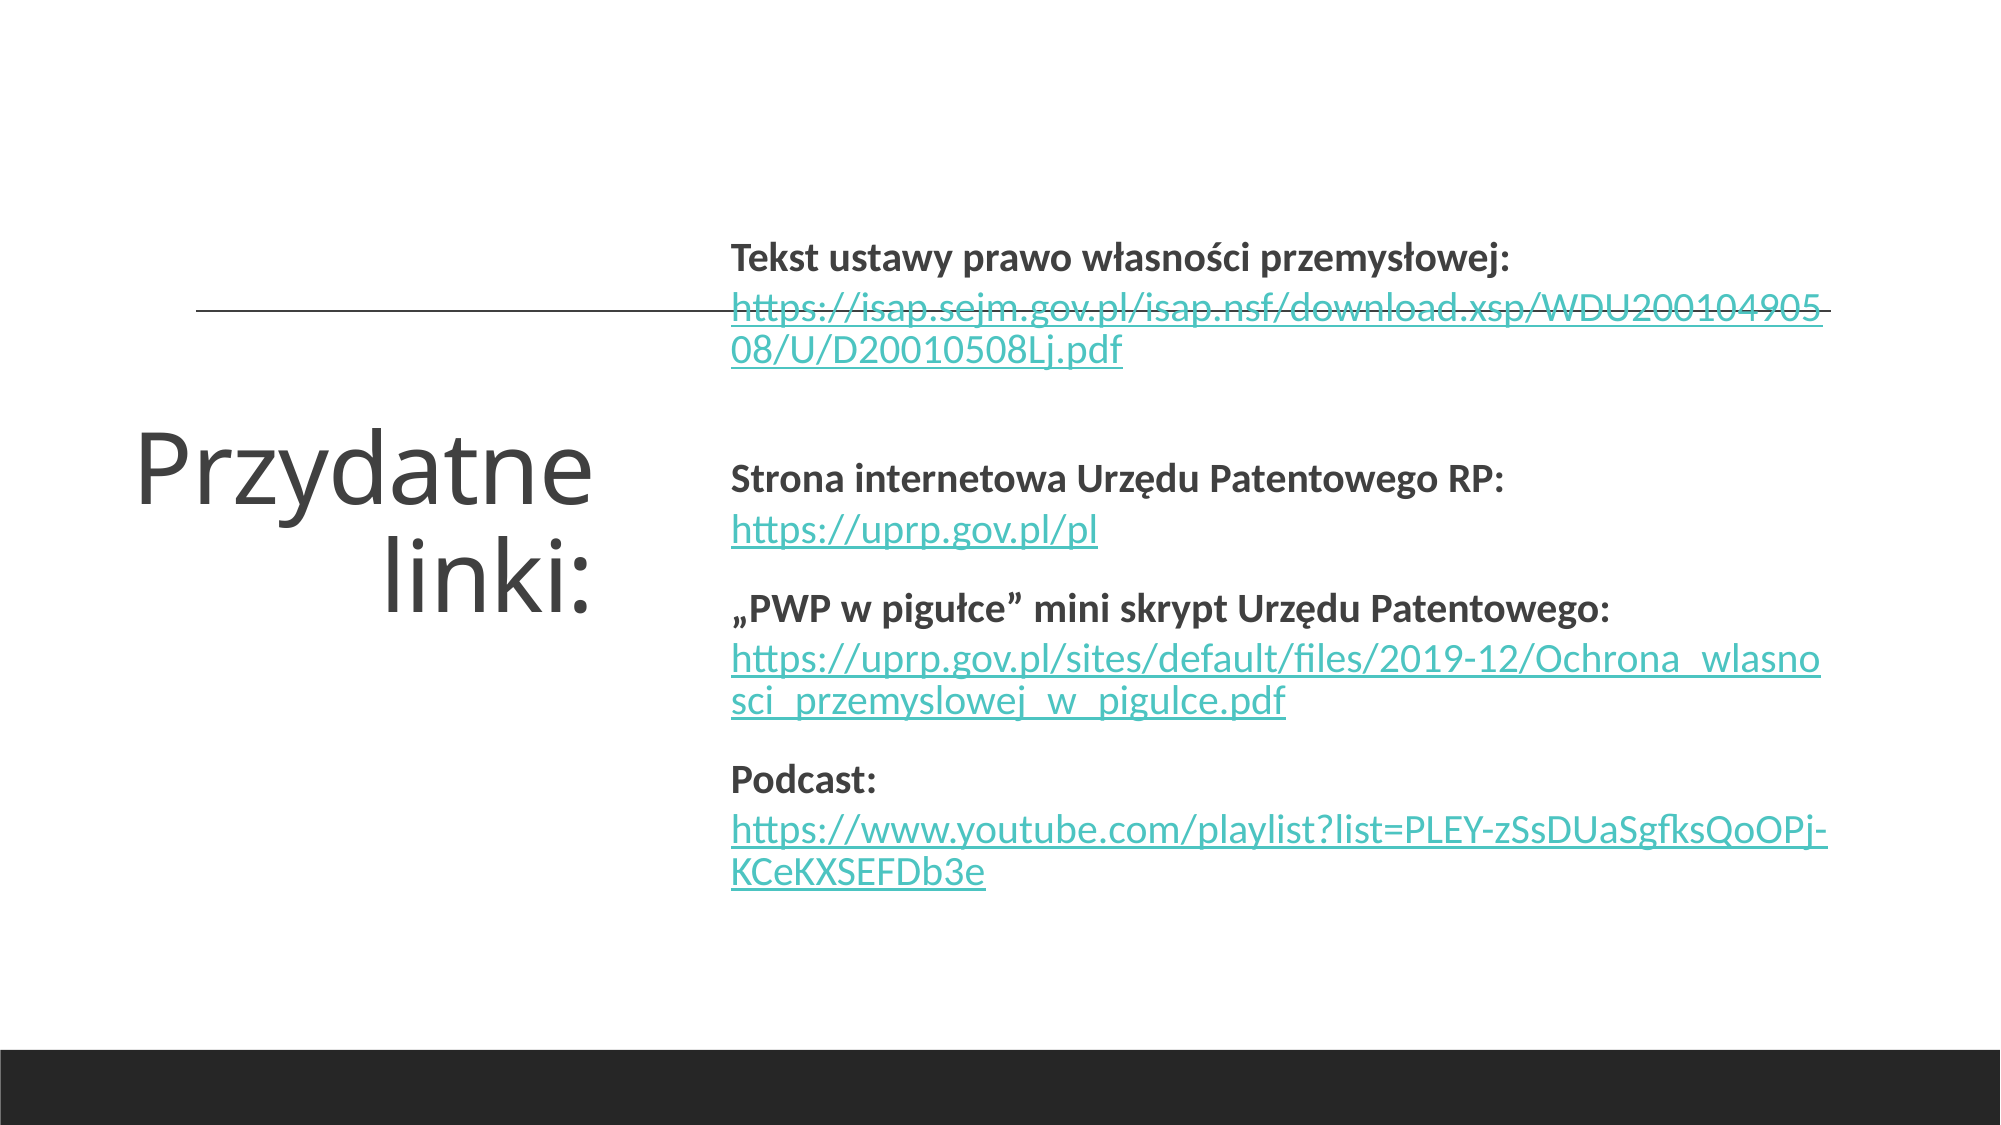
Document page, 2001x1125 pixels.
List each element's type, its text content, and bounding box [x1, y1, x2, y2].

title Przydatne linki: [105, 105, 610, 947]
list Tekst ustawy prawo własności przemysłowej: https://isap.sejm.gov.pl/isap.nsf/download.xsp/WDU20010490508/U/D20010508Lj.pdf Strona internetowa Urzędu Patentowego RP: https://uprp.gov.pl/pl „PWP w pigułce” mini skrypt Urzędu Patentowego: https://uprp.gov.pl/sites/default/files/2019-12/Ochrona_wlasnosci_przemyslowej_w_pigulce.pdf Podcast: https://www.youtube.com/playlist?list=PLEY-zSsDUaSgfksQoOPj-KCeKXSEFDb3e [715, 101, 1830, 947]
